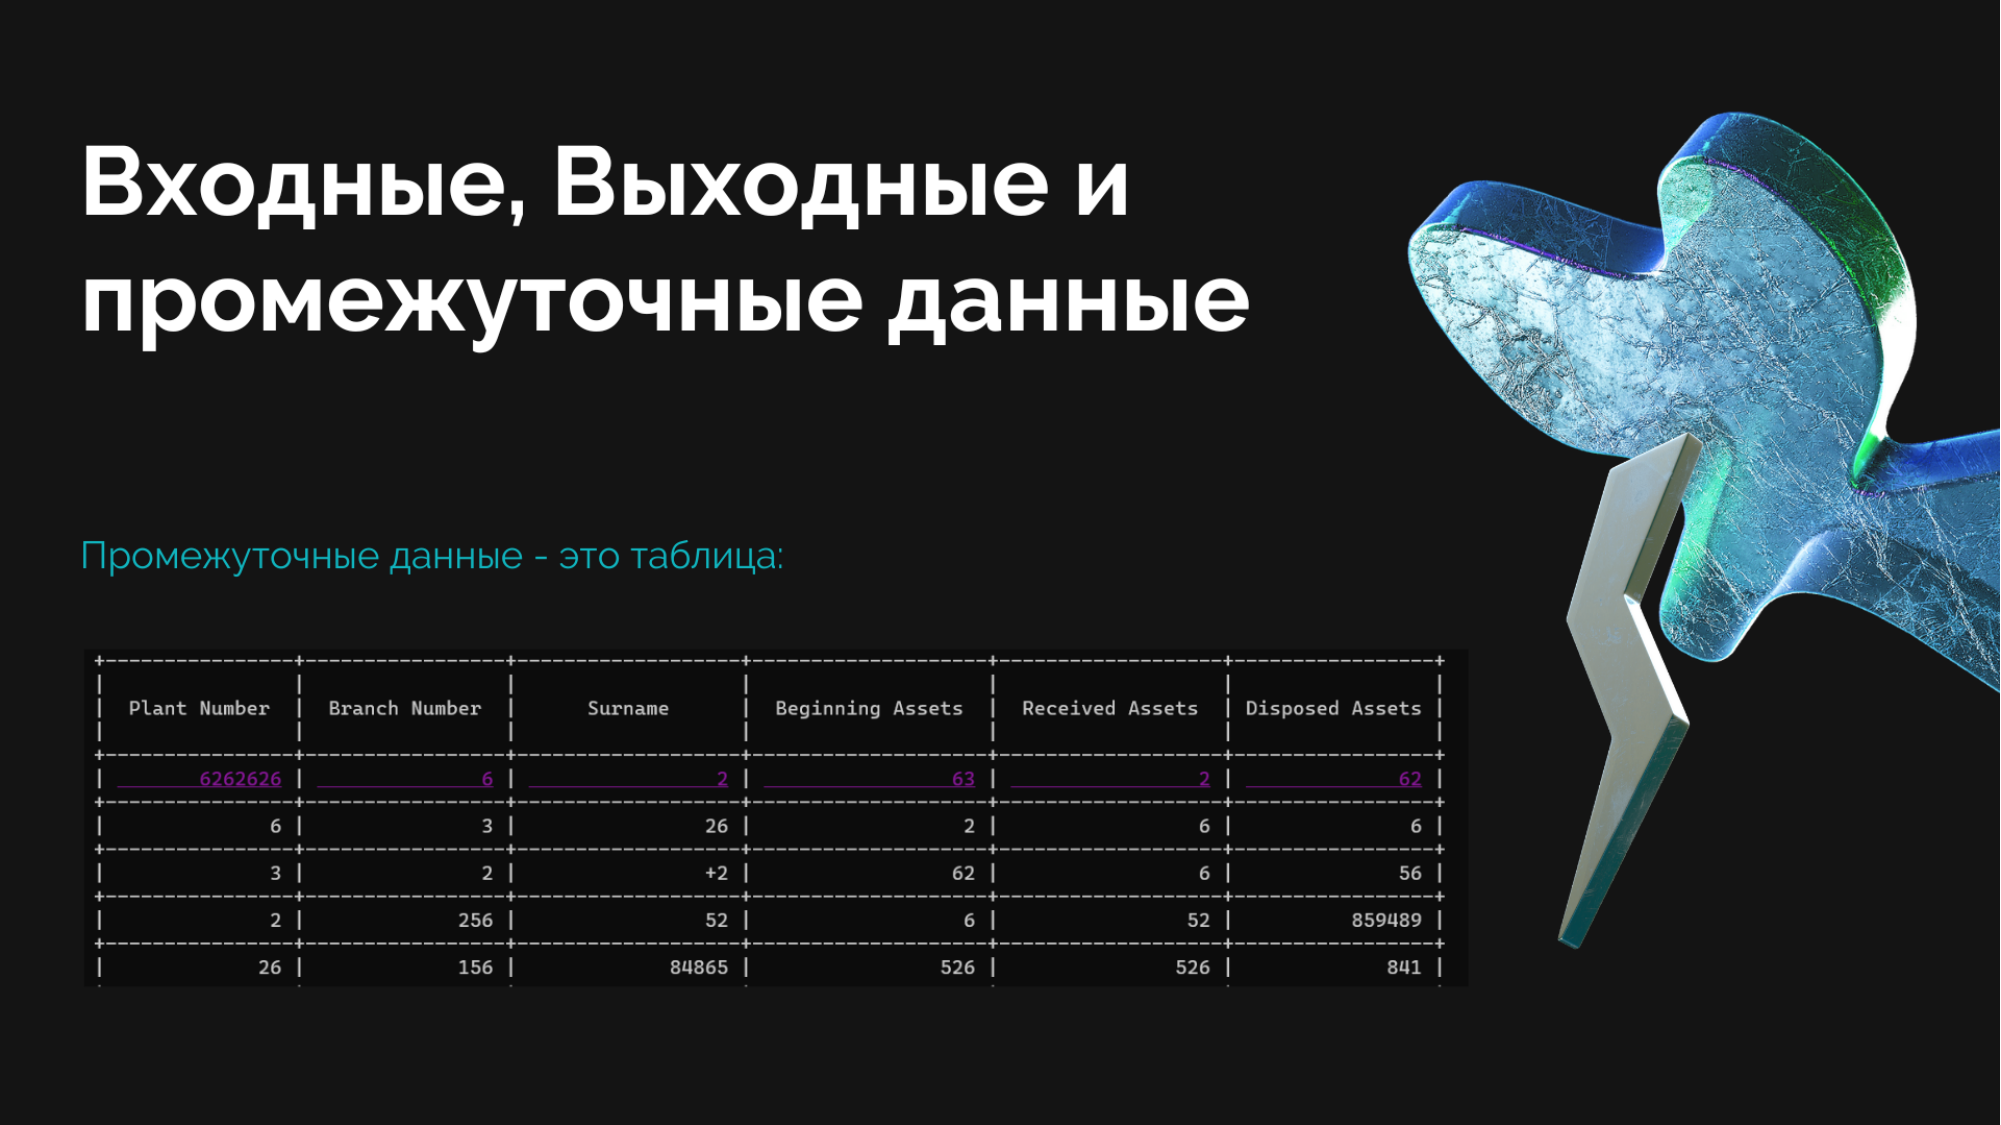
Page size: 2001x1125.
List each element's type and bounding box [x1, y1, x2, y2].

list [0, 0, 2000, 1125]
